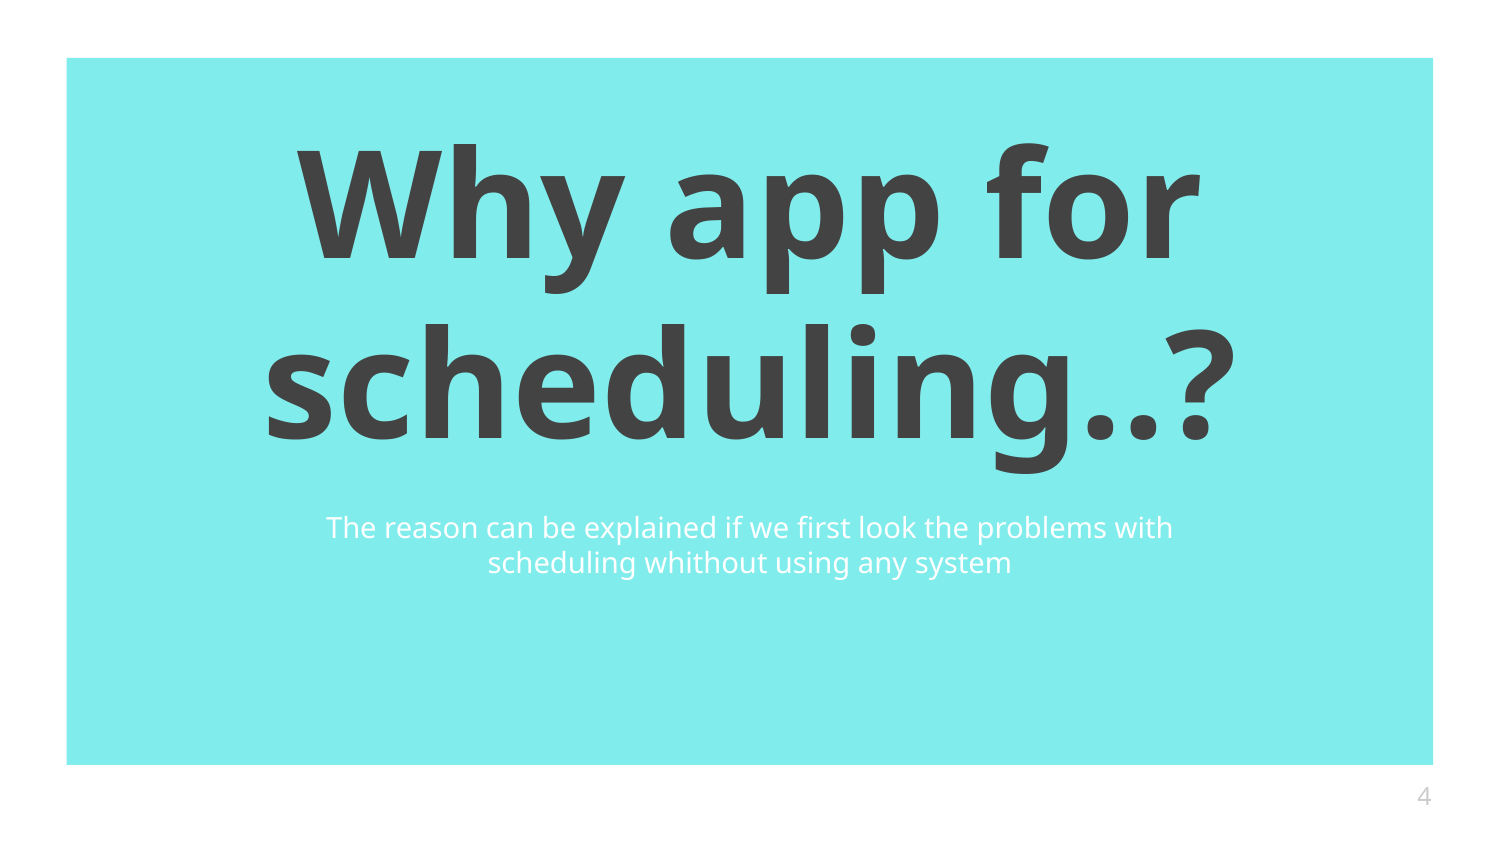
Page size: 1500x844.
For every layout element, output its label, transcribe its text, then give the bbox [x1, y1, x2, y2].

slide_number 4 [1402, 764, 1493, 830]
title Why app for scheduling..? [0, 404, 1500, 484]
subtitle The reason can be explained if we first look the problems with scheduling whithout using any system [253, 494, 1247, 601]
